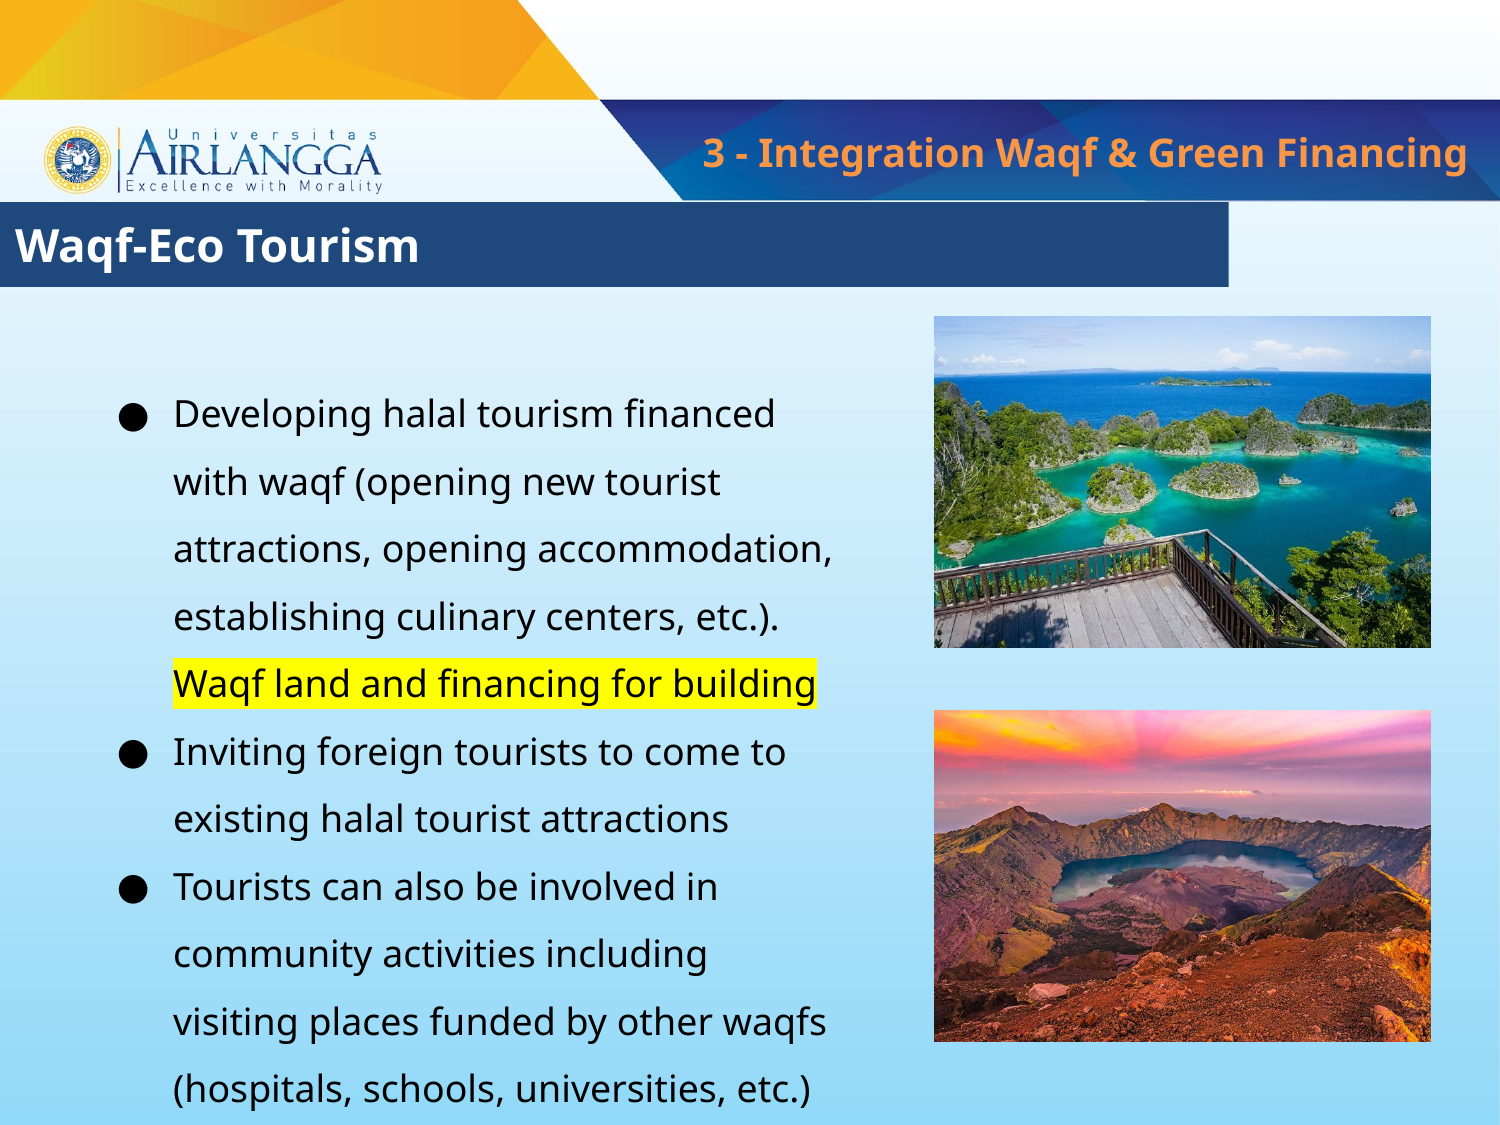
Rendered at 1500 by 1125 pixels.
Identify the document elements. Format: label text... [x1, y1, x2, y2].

text_box Waqf-Eco Tourism [0, 202, 1229, 287]
text_box 3 - Integration Waqf & Green Financing [459, 112, 1485, 191]
picture [0, 0, 1500, 1125]
text_box Developing halal tourism financed with waqf (opening new tourist attractions, opening accommodation, establishing culinary centers, etc.). Waqf land and financing for building Inviting foreign tourists to come to existing halal tourist attractions Tourists can also be involved in community activities including visiting places funded by other waqfs (hospitals, schools, universities, etc.) [83, 352, 854, 1125]
